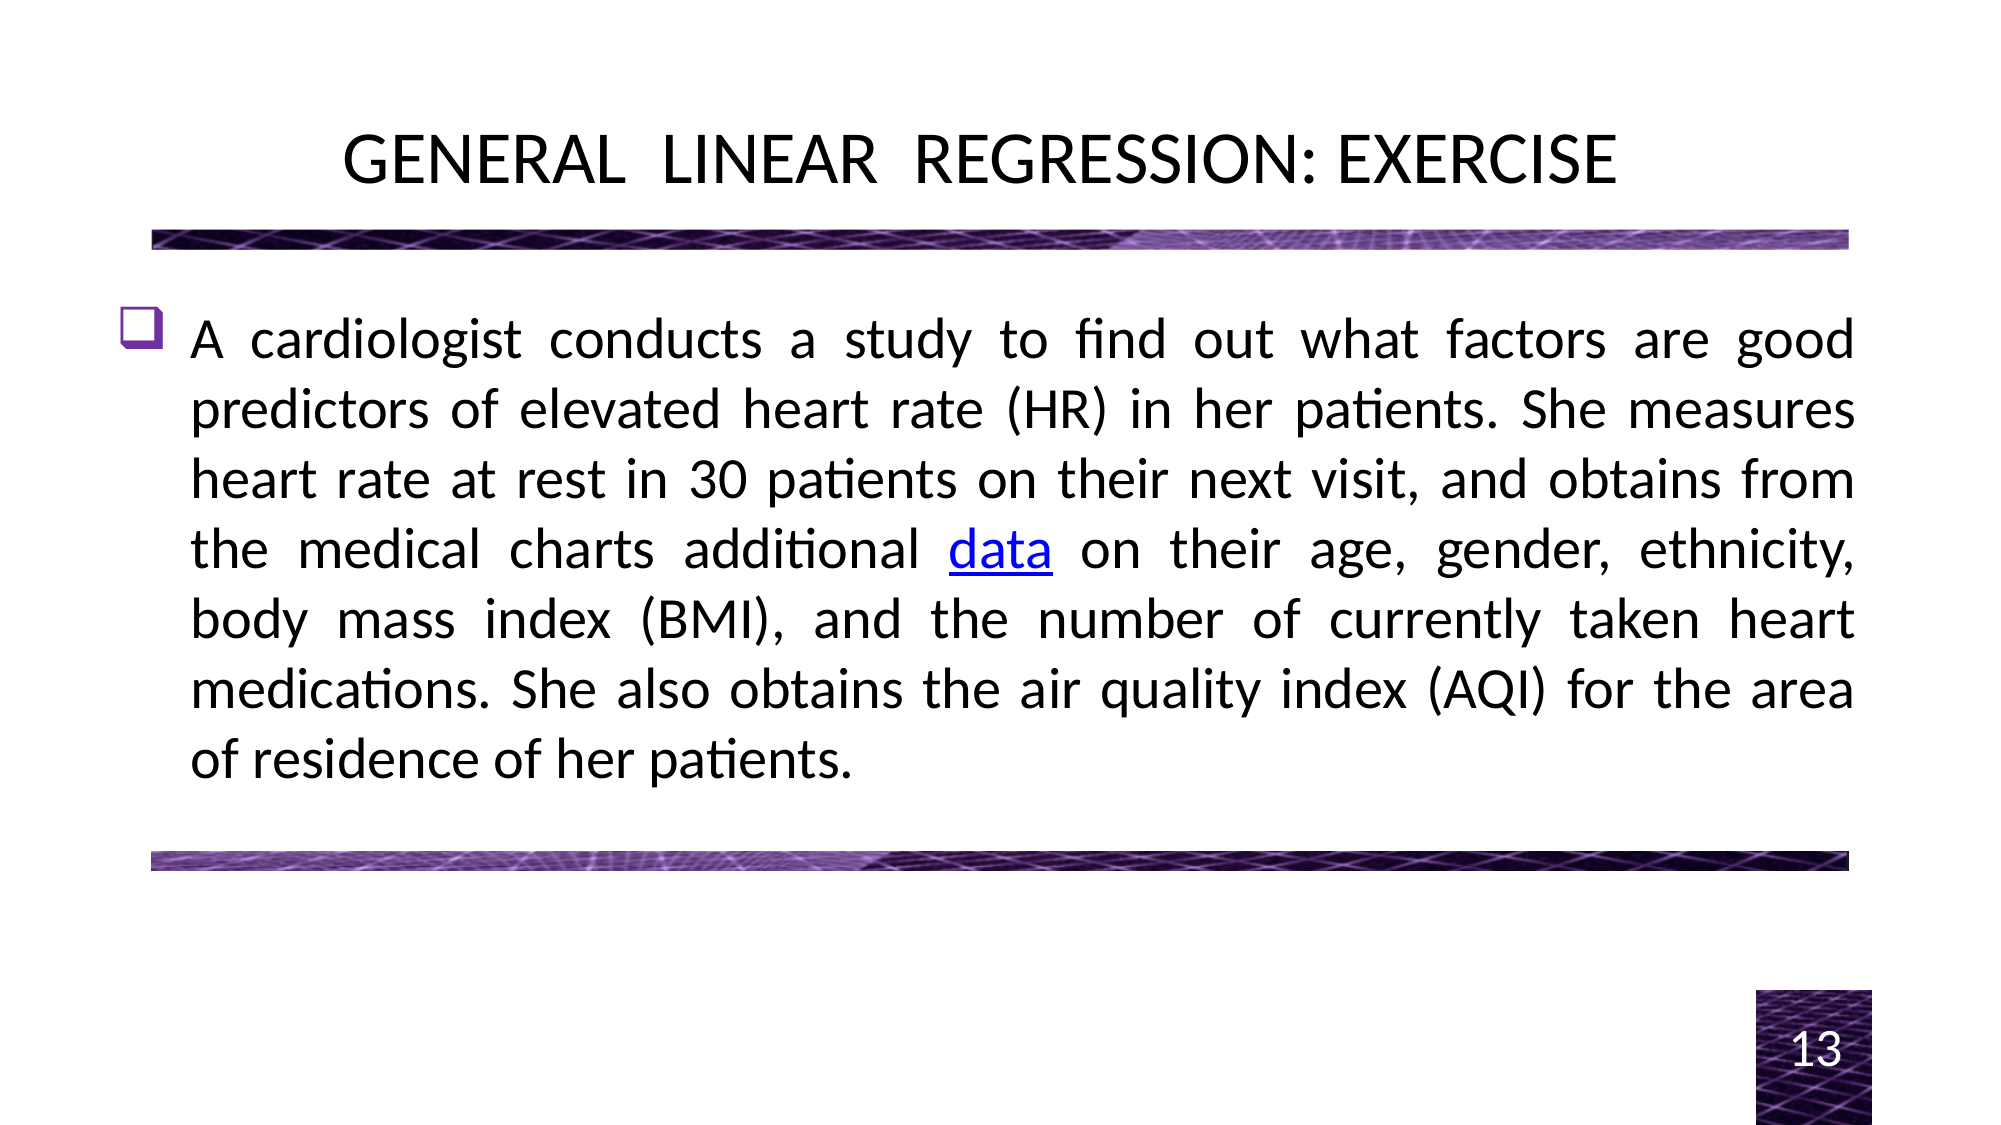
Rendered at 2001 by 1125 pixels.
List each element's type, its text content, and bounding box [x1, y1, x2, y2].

text_box General Linear regression: EXERCISE [327, 61, 1740, 206]
picture [150, 850, 1850, 872]
picture [1756, 990, 1872, 1125]
subtitle A cardiologist conducts a study to find out what factors are good predictors of elevated heart rate (HR) in her patients. She measures heart rate at rest in 30 patients on their next visit, and obtains from the medical charts additional data on their age, gender, ethnicity, body mass index (BMI), and the number of currently taken heart medications. She also obtains the air quality index (AQI) for the area of residence of her patients. [100, 292, 1872, 864]
picture [150, 229, 1850, 250]
